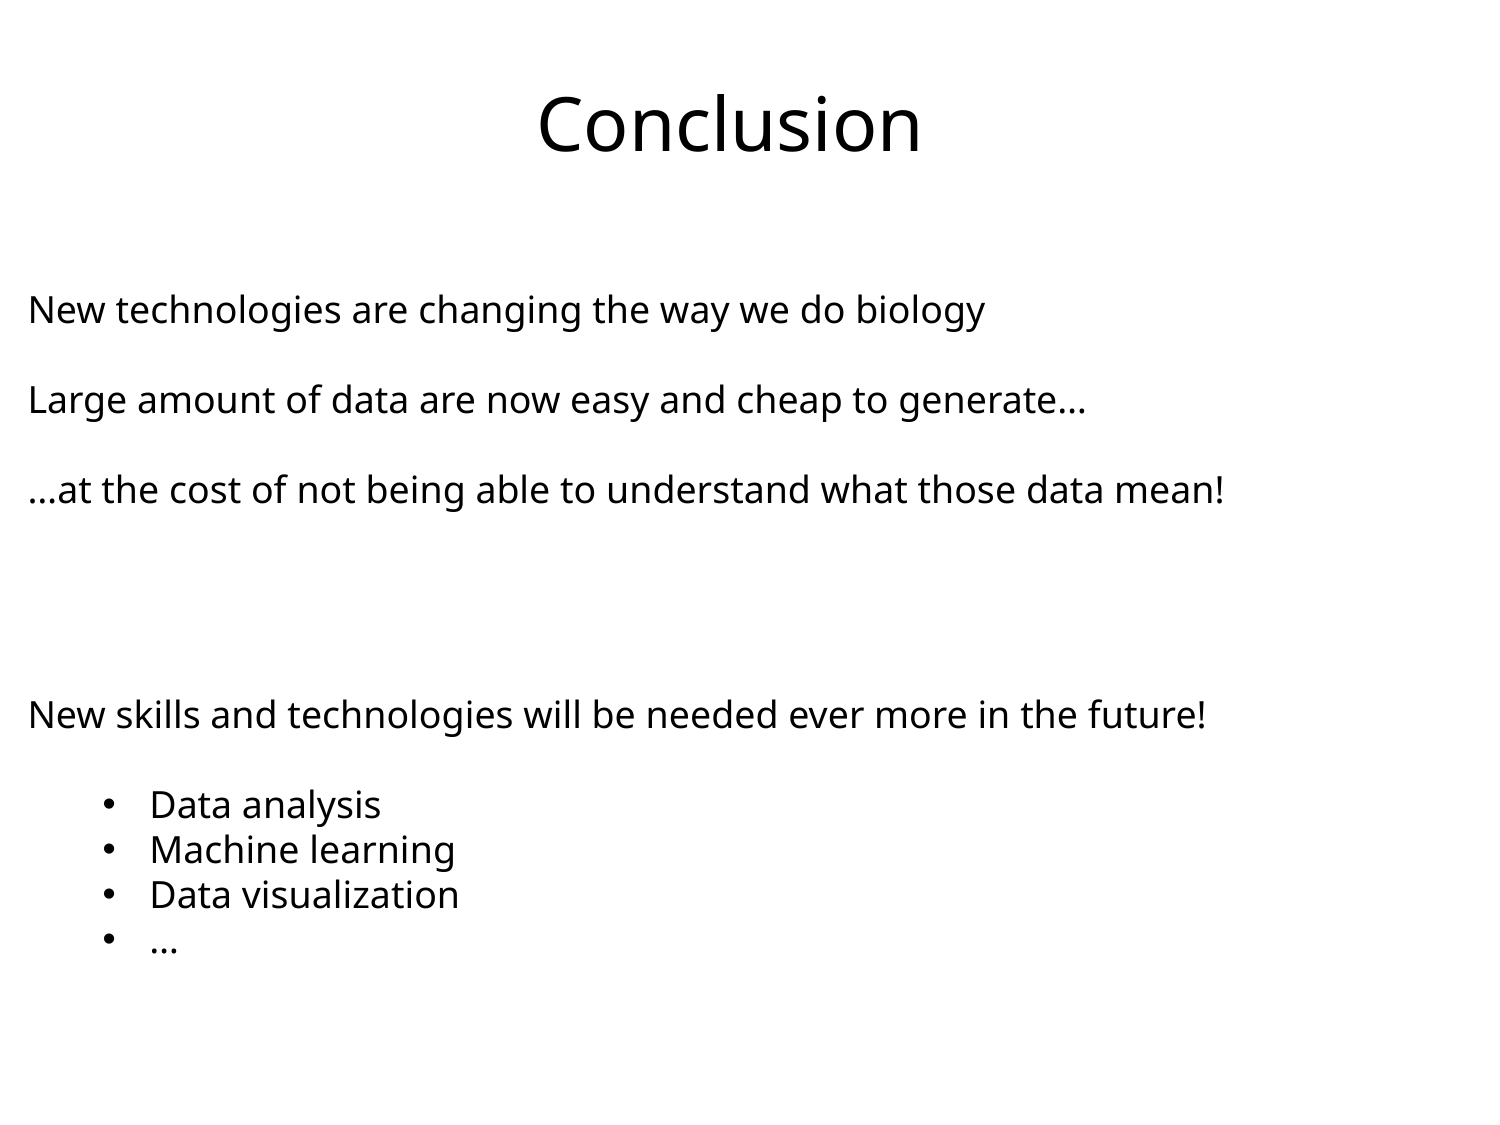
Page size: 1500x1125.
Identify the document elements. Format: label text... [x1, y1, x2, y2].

text_box New technologies are changing the way we do biology Large amount of data are now easy and cheap to generate… …at the cost of not being able to understand what those data mean! New skills and technologies will be needed ever more in the future! Data analysis Machine learning Data visualization … [12, 278, 1448, 1014]
text_box Conclusion [0, 68, 1461, 174]
